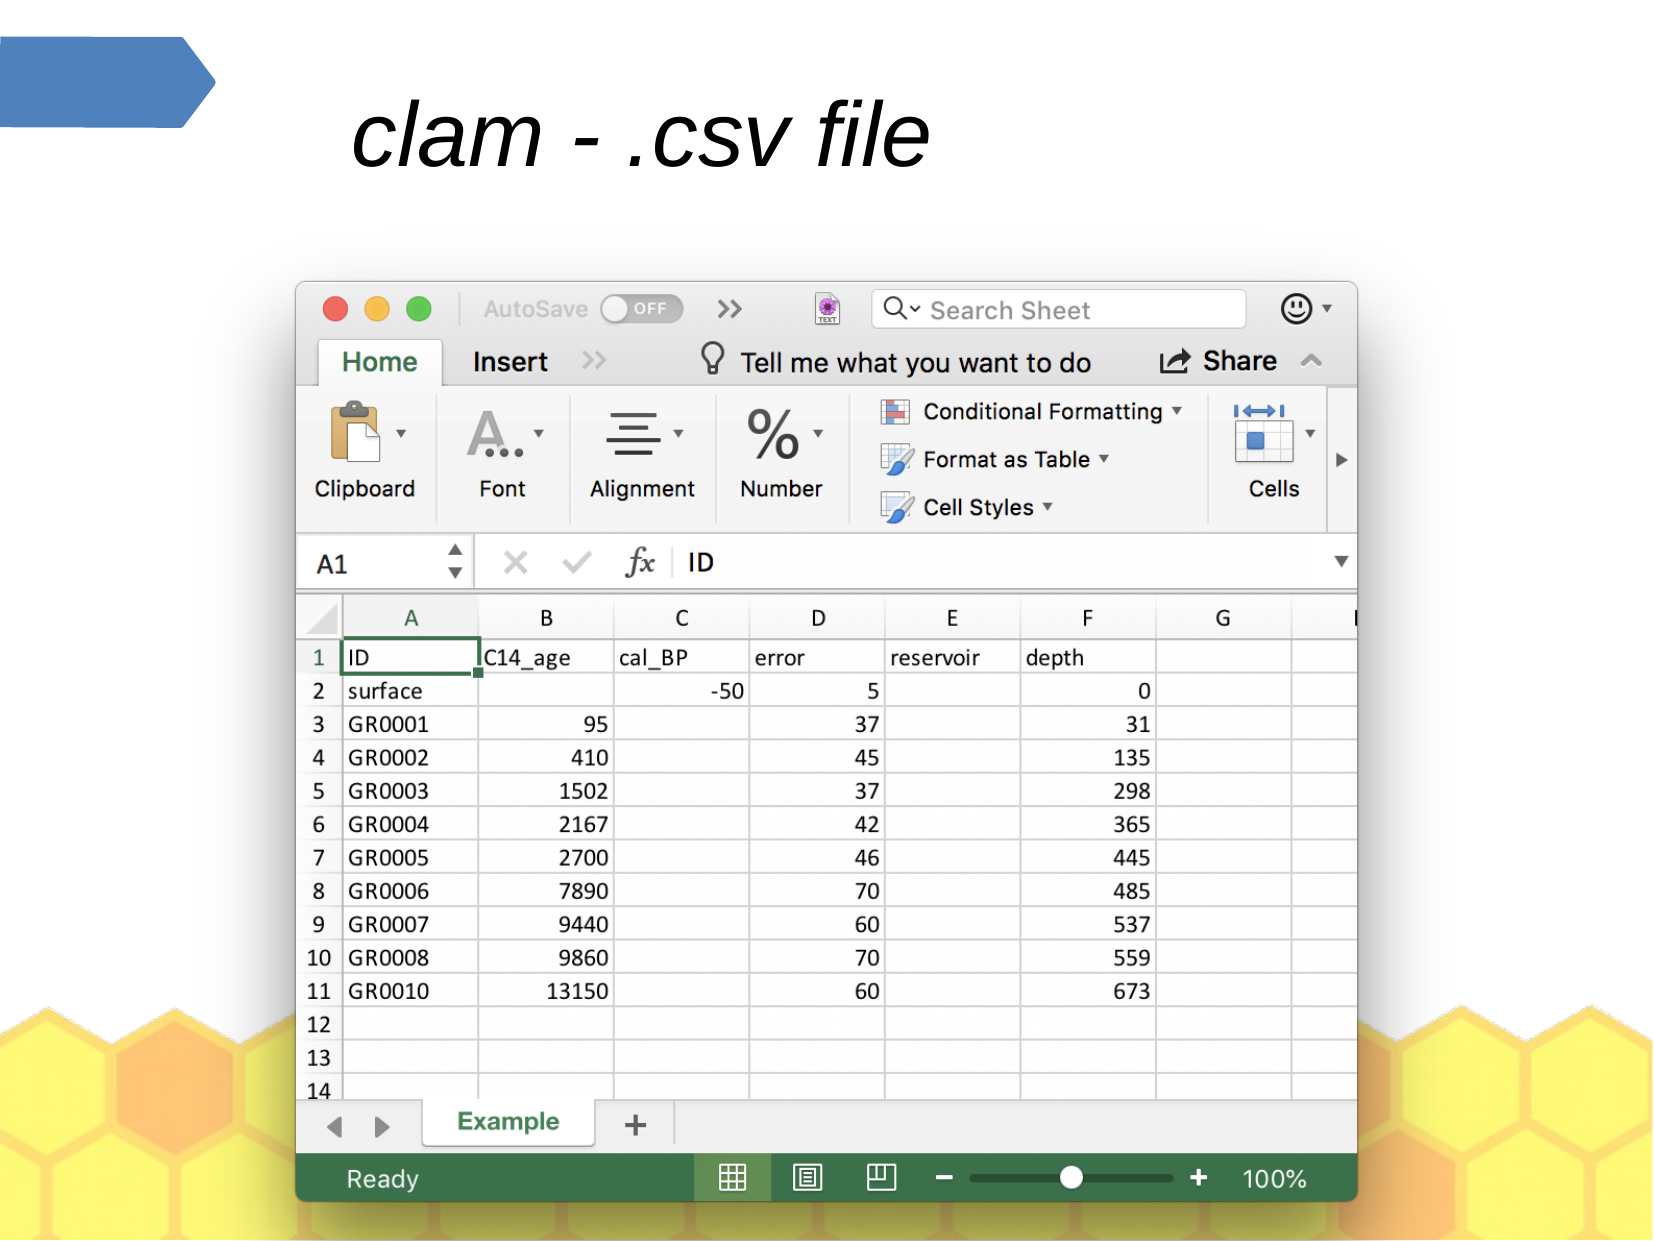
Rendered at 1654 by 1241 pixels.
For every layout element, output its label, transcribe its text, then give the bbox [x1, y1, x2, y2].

text_box clam - .csv file [351, 21, 1560, 253]
picture [0, 215, 1653, 1241]
